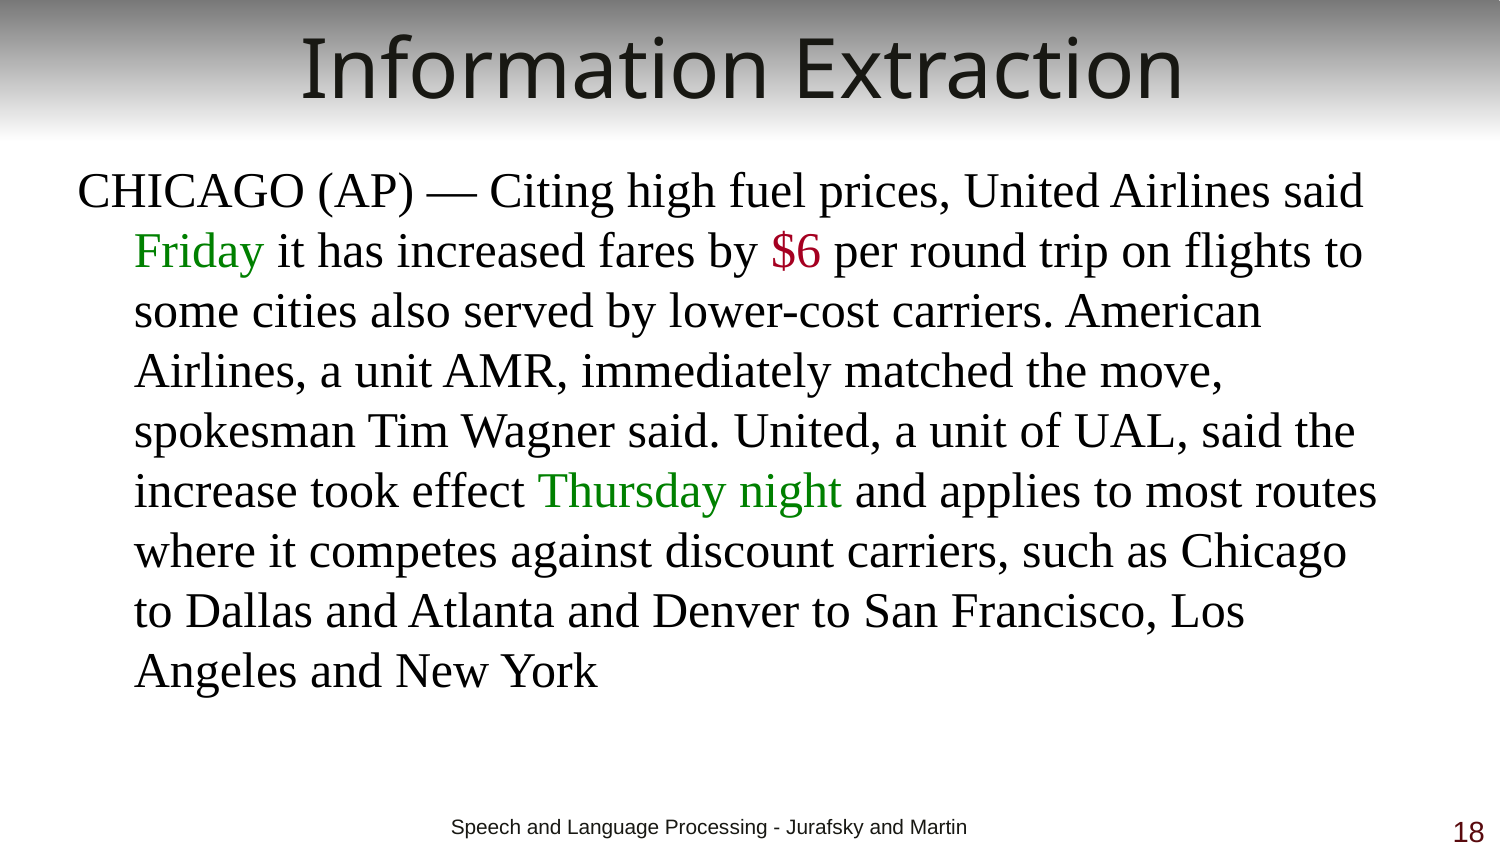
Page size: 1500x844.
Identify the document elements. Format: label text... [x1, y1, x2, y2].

slide_number 18 [1424, 806, 1500, 844]
title Information Extraction [12, 0, 1475, 132]
list CHICAGO (AP) — Citing high fuel prices, United Airlines said Friday it has increased fares by $6 per round trip on flights to some cities also served by lower-cost carriers. American Airlines, a unit AMR, immediately matched the move, spokesman Tim Wagner said. United, a unit of UAL, said the increase took effect Thursday night and applies to most routes where it competes against discount carriers, such as Chicago to Dallas and Atlanta and Denver to San Francisco, Los Angeles and New York [62, 150, 1413, 797]
footer Speech and Language Processing - Jurafsky and Martin [199, 806, 1424, 844]
